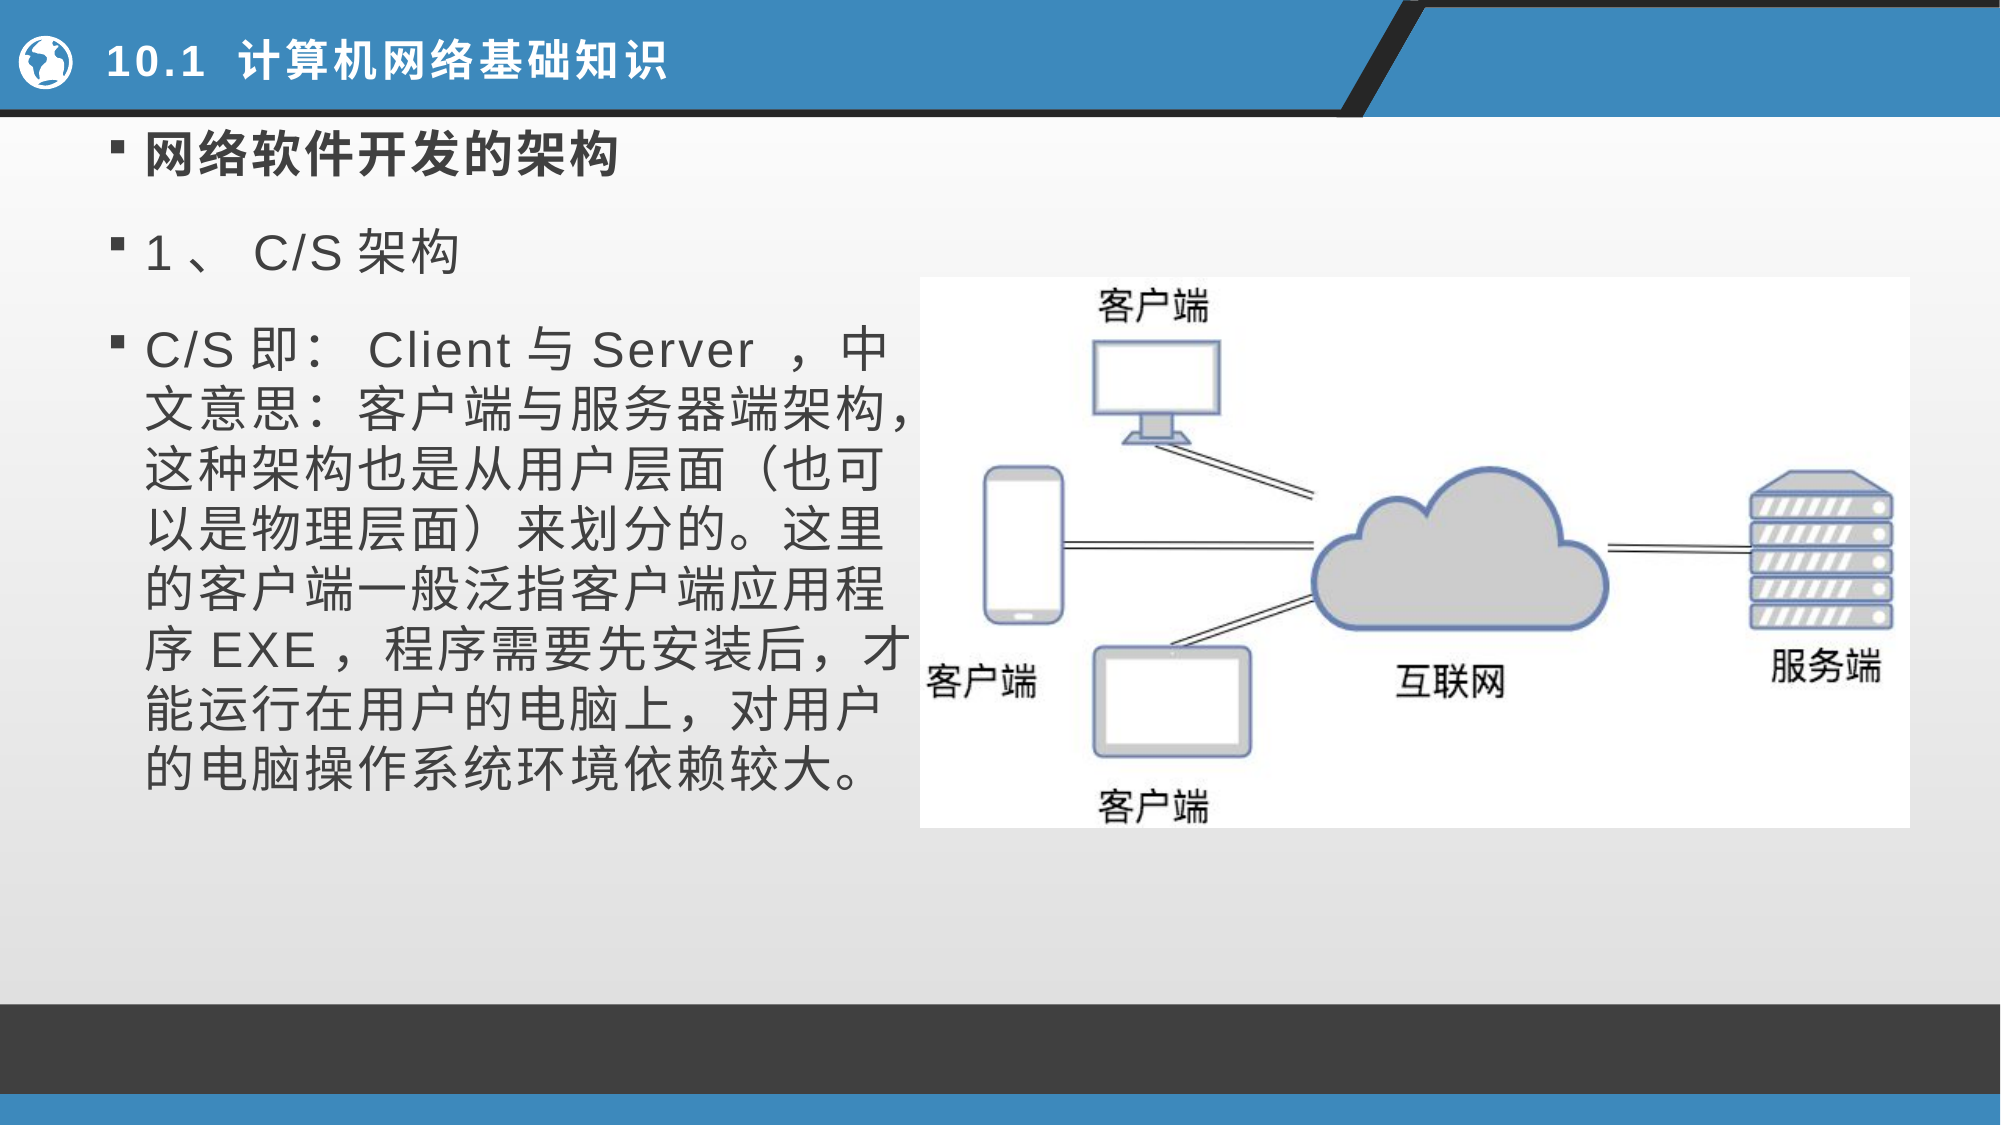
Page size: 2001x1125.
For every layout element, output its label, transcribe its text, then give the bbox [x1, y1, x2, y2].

picture [920, 277, 1910, 828]
title 10.1 计算机网络基础知识 [90, 0, 977, 161]
list 网络软件开发的架构 1、C/S架构 C/S即：Client与Server ，中文意思：客户端与服务器端架构，这种架构也是从用户层面（也可以是物理层面）来划分的。这里的客户端一般泛指客户端应用程序EXE，程序需要先安装后，才能运行在用户的电脑上，对用户的电脑操作系统环境依赖较大。 [90, 122, 931, 1035]
